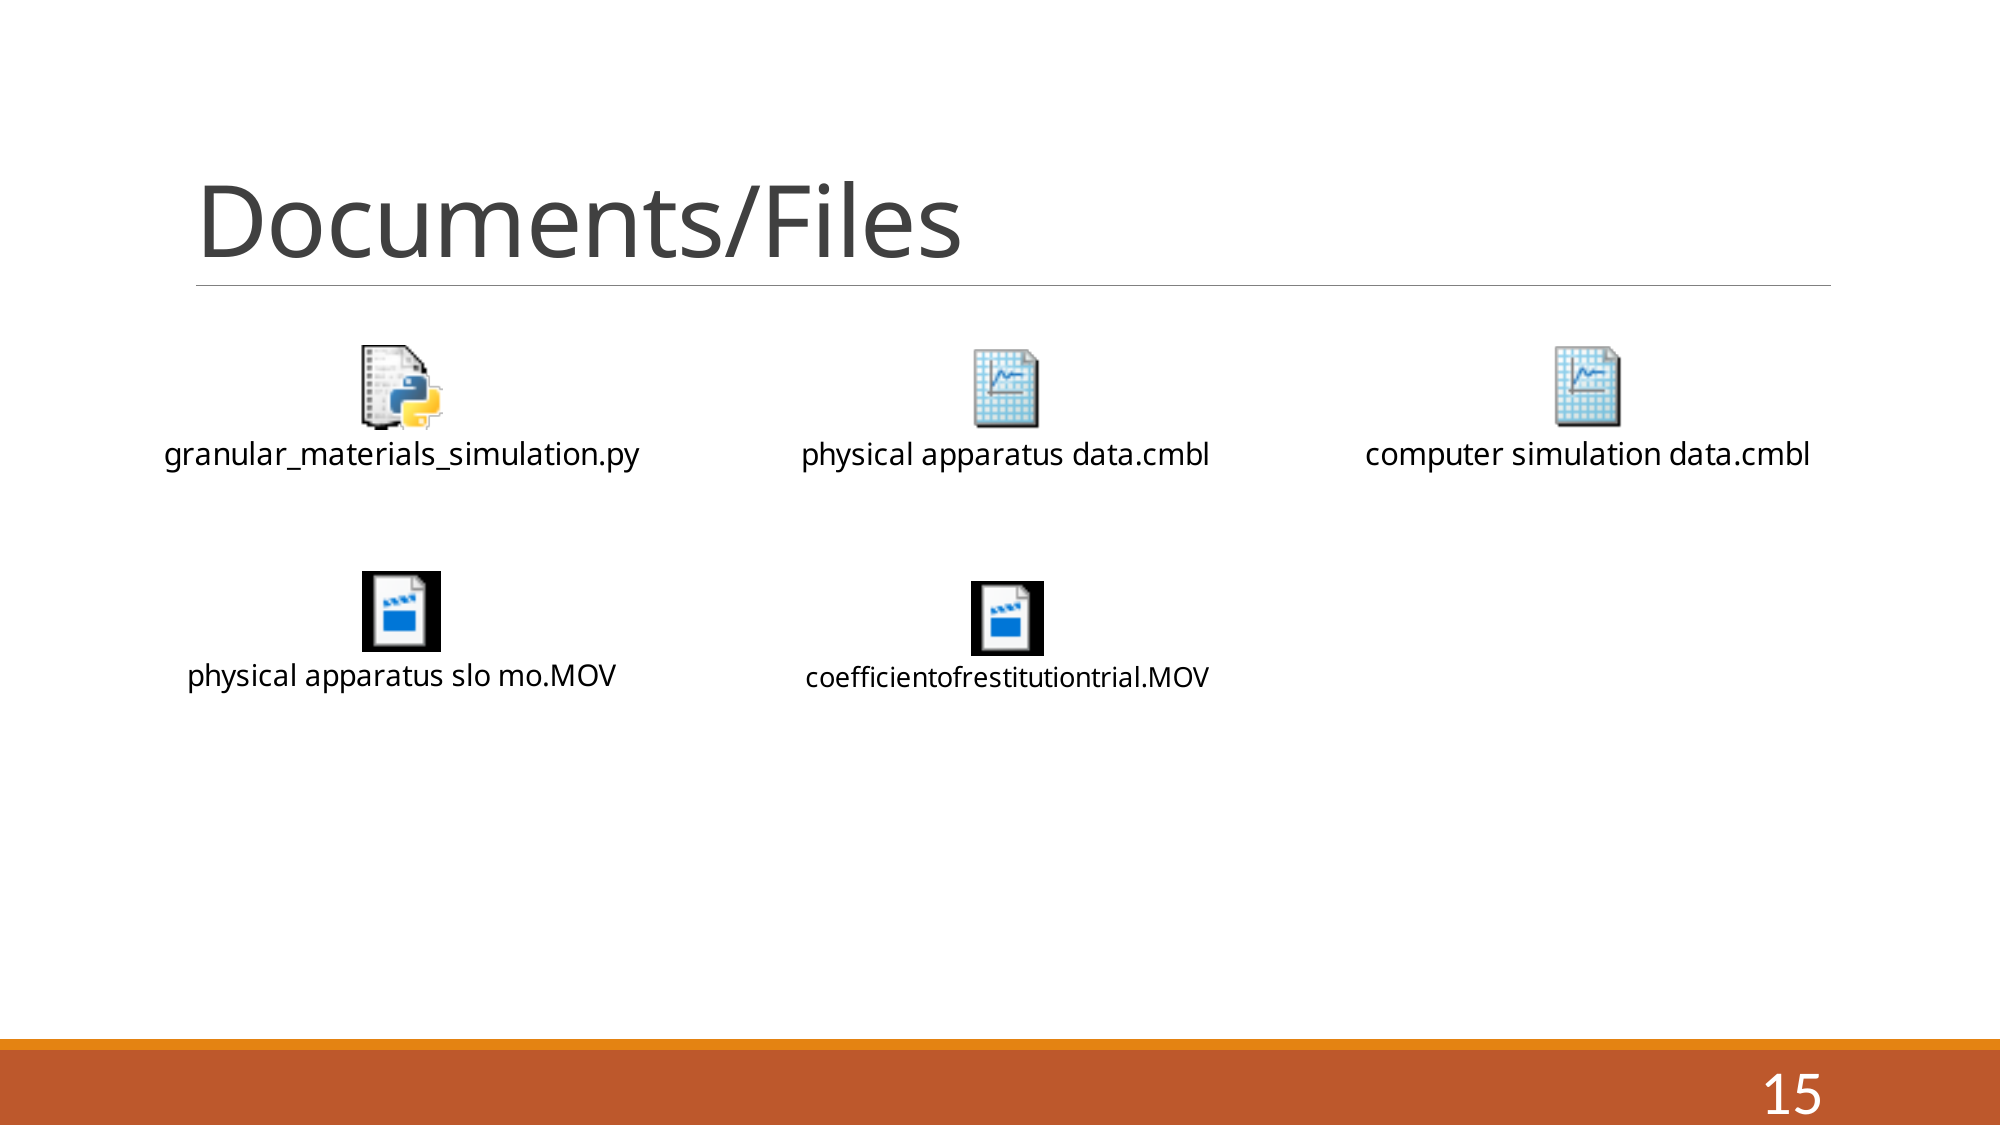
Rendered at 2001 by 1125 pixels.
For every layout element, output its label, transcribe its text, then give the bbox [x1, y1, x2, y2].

slide_number 15 [1624, 1059, 1840, 1120]
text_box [143, 571, 658, 705]
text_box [1316, 344, 1856, 485]
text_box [764, 581, 1251, 705]
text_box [120, 344, 680, 485]
title Documents/Files [180, 47, 1830, 285]
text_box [764, 348, 1248, 485]
